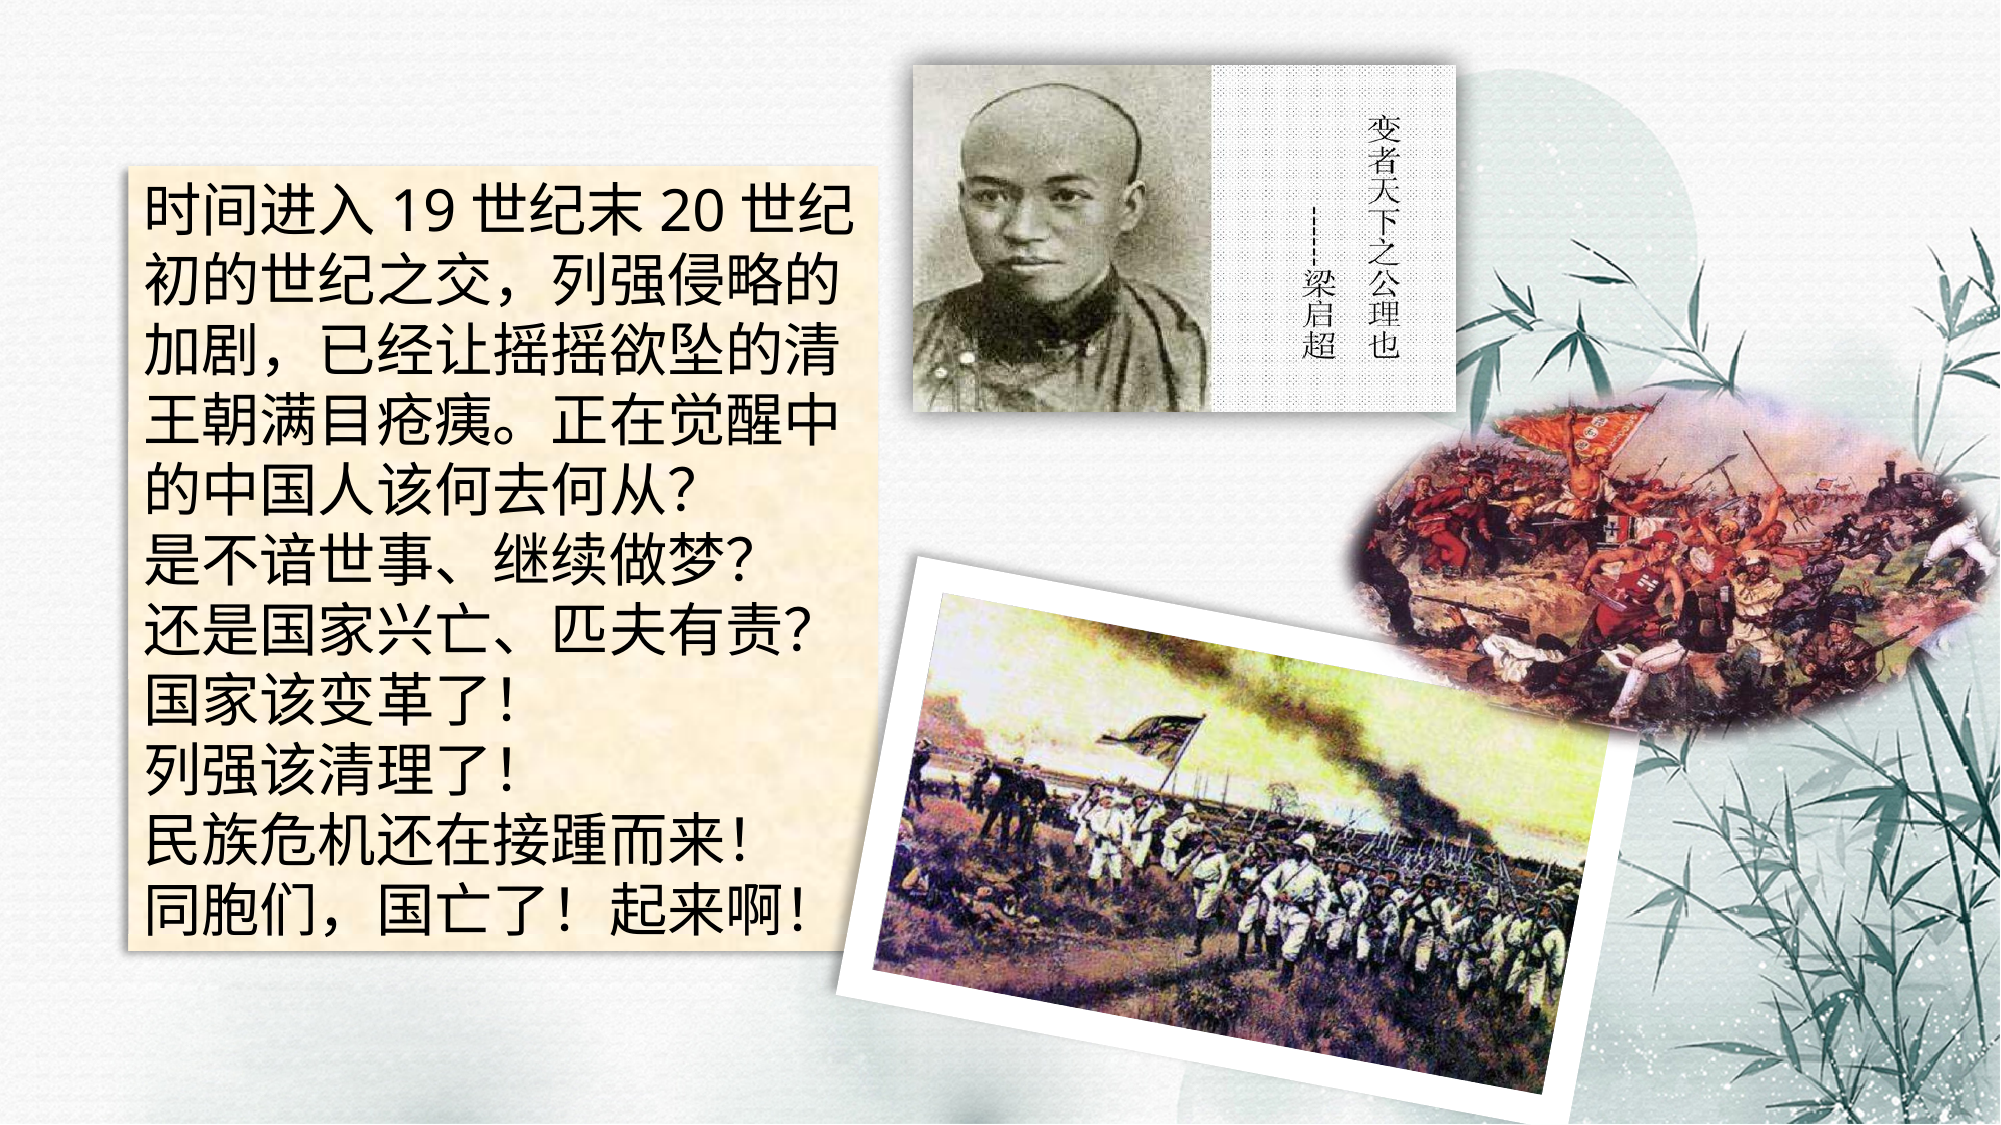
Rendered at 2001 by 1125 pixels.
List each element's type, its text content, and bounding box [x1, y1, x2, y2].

picture [0, 0, 2001, 1125]
text_box 时间进入19世纪末20世纪初的世纪之交，列强侵略的加剧，已经让摇摇欲坠的清王朝满目疮痍。正在觉醒中的中国人该何去何从？ 是不谙世事、继续做梦？ 还是国家兴亡、匹夫有责？ 国家该变革了！ 列强该清理了！ 民族危机还在接踵而来！ 同胞们，国亡了！起来啊！ [128, 166, 879, 951]
